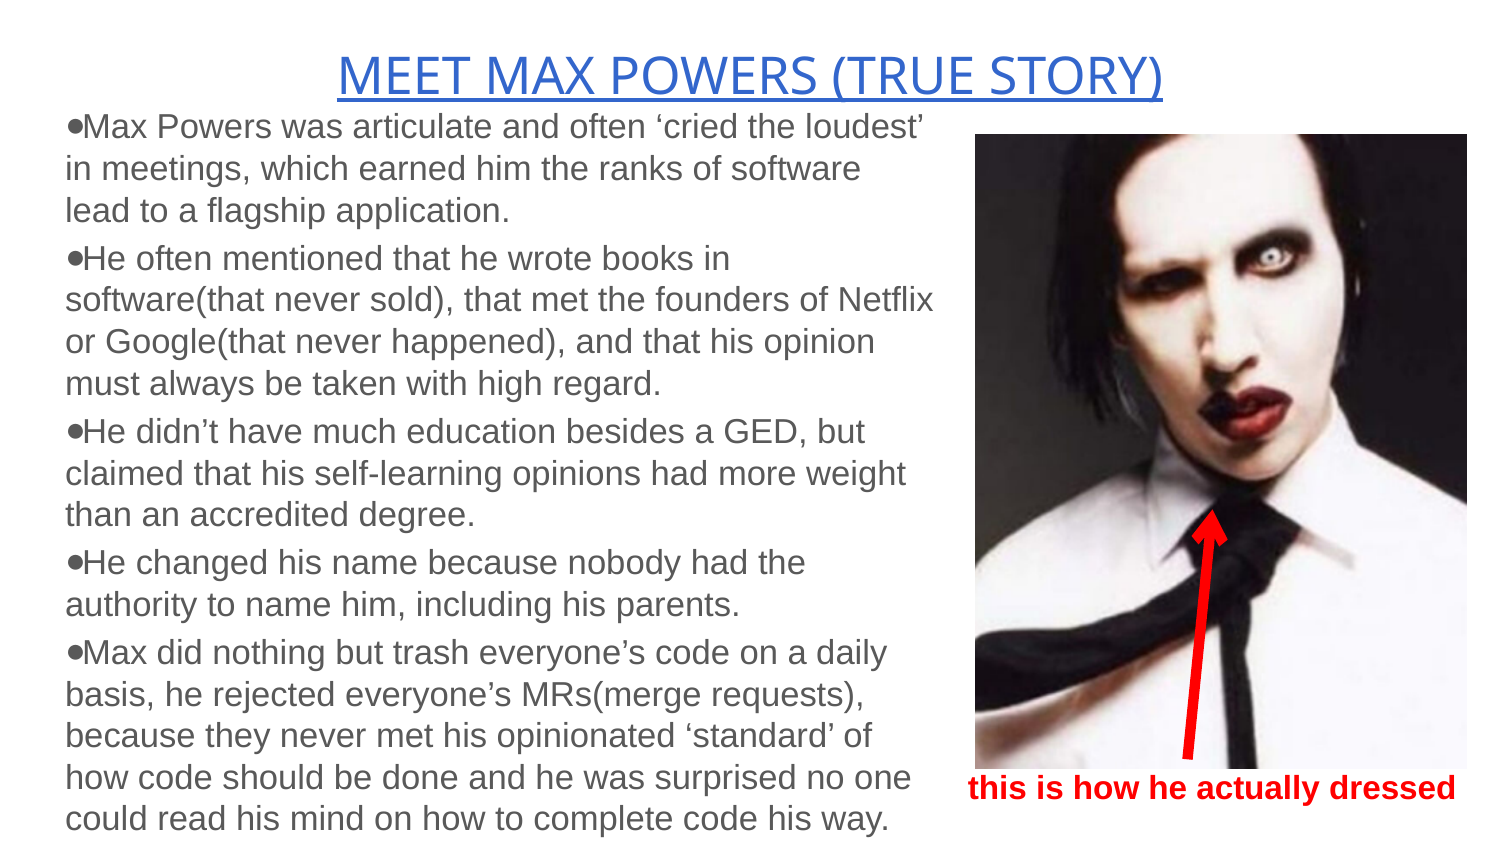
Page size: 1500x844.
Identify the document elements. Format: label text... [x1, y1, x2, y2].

subtitle Max Powers was articulate and often ‘cried the loudest’ in meetings, which earned him the ranks of software lead to a flagship application. He often mentioned that he wrote books in software(that never sold), that met the founders of Netflix or Google(that never happened), and that his opinion must always be taken with high regard. He didn’t have much education besides a GED, but claimed that his self-learning opinions had more weight than an accredited degree. He changed his name because nobody had the authority to name him, including his parents. Max did nothing but trash everyone’s code on a daily basis, he rejected everyone’s MRs(merge requests), because they never met his opinionated ‘standard’ of how code should be done and he was surprised no one could read his mind on how to complete code his way. [50, 110, 950, 844]
text_box this is how he actually dressed [923, 745, 1500, 827]
picture [974, 134, 1467, 769]
title MEET MAX POWERS (TRUE STORY) [0, 37, 1500, 110]
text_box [1187, 509, 1213, 760]
